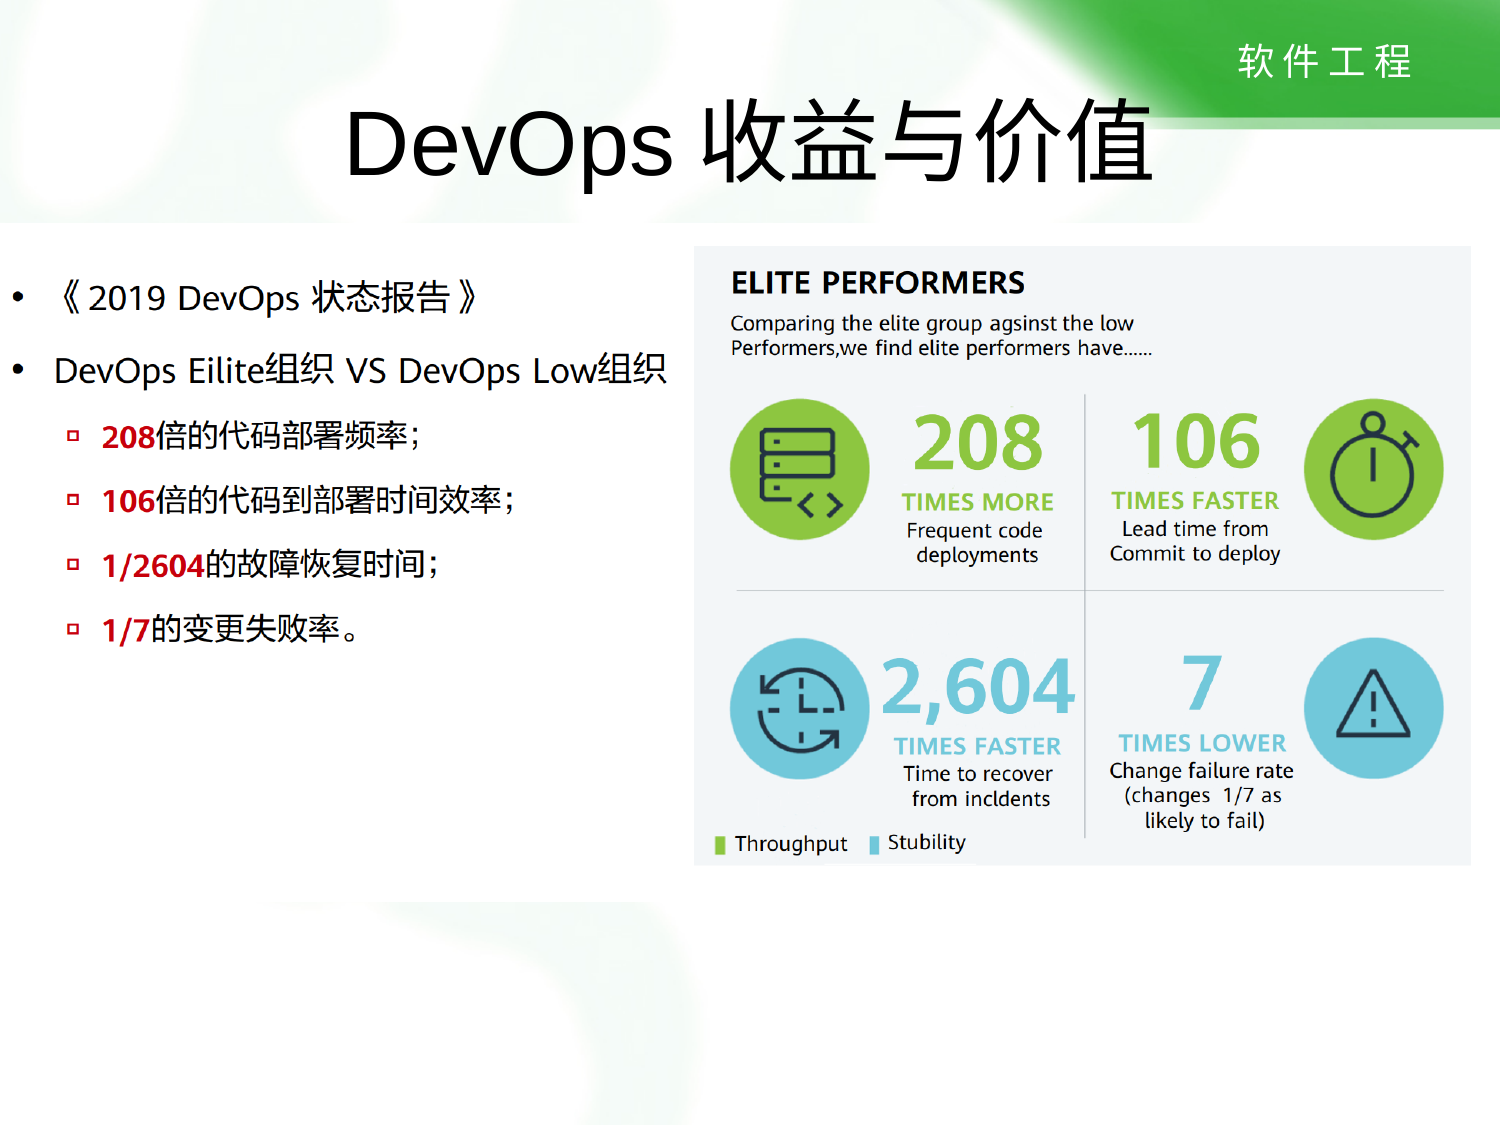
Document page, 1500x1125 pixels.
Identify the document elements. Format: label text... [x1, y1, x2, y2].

picture [0, 0, 1500, 1125]
title ﻿DevOps收益与价值 [75, 45, 1425, 221]
